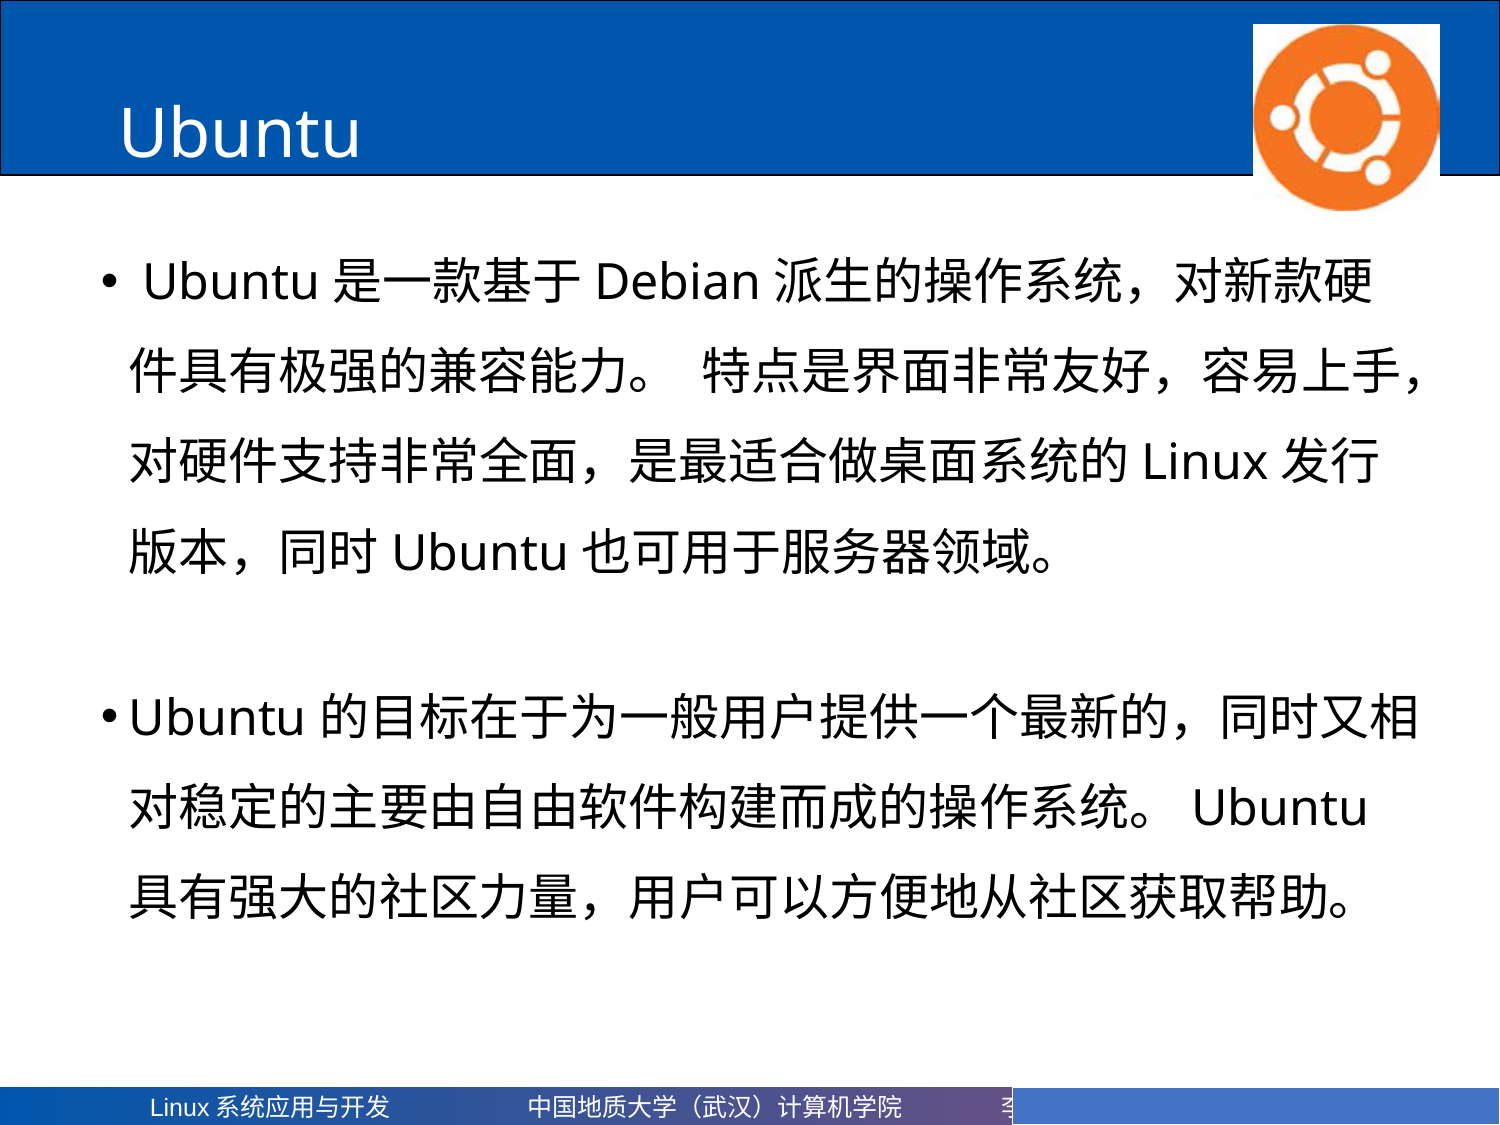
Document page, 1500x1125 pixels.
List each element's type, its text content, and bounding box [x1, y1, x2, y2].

title Ubuntu [103, 26, 1397, 212]
list Ubuntu是一款基于Debian派生的操作系统，对新款硬件具有极强的兼容能力。 特点是界面非常友好，容易上手，对硬件支持非常全面，是最适合做桌面系统的Linux发行版本，同时Ubuntu也可用于服务器领域。 Ubuntu的目标在于为一般用户提供一个最新的，同时又相对稳定的主要由自由软件构建而成的操作系统。Ubuntu具有强大的社区力量，用户可以方便地从社区获取帮助。 [85, 212, 1436, 955]
picture [1253, 24, 1440, 211]
